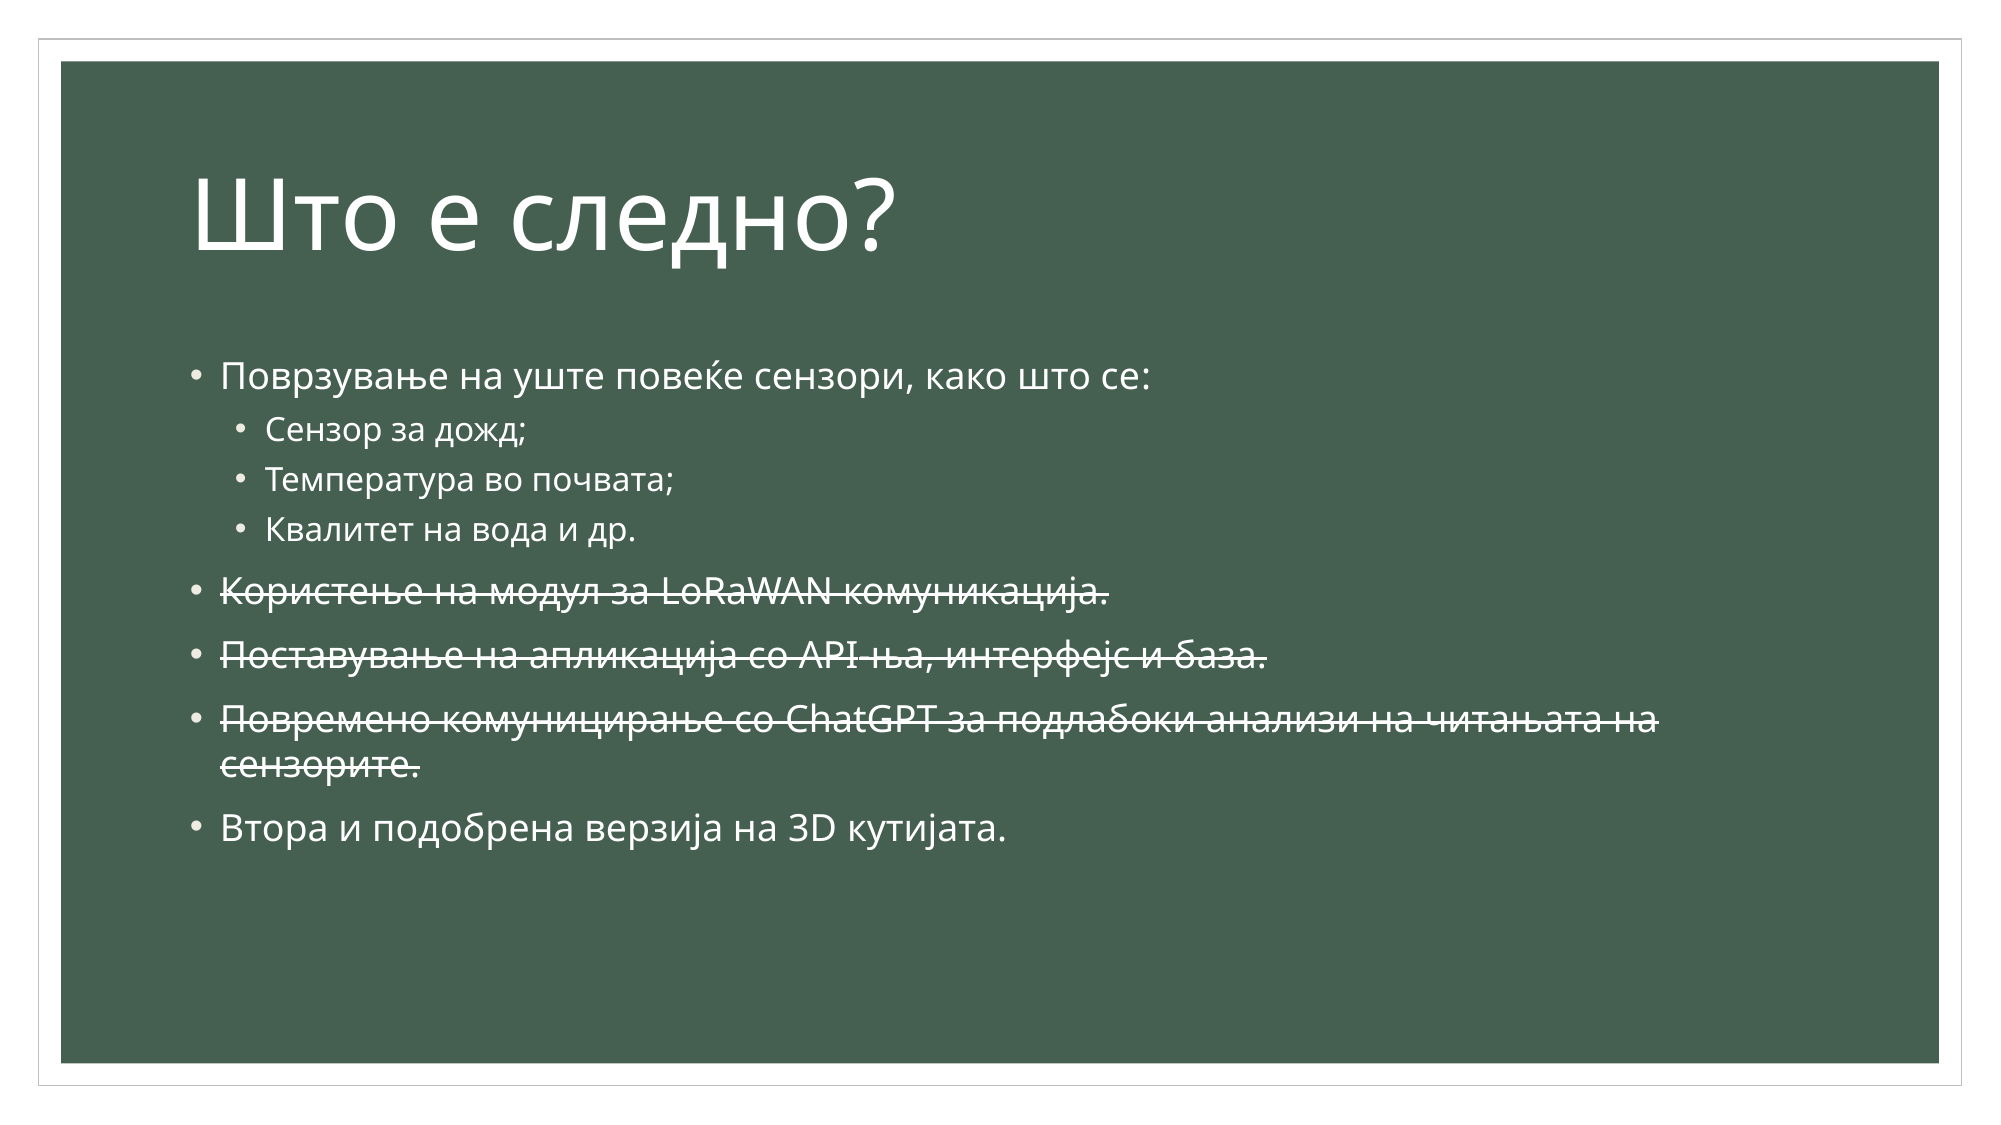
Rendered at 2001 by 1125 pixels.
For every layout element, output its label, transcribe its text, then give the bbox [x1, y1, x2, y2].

title Што е следно? [174, 105, 1825, 331]
list Поврзување на уште повеќе сензори, како што се: Сензор за дожд; Температура во почвата; Квалитет на вода и др. Користење на модул за LoRaWAN комуникација. Поставување на апликација со API-ња, интерфејс и база. Повремено комуницирање со ChatGPT за подлабоки анализи на читањата на сензорите. Втора и подобрена верзија на 3D кутијата. [174, 345, 1825, 990]
